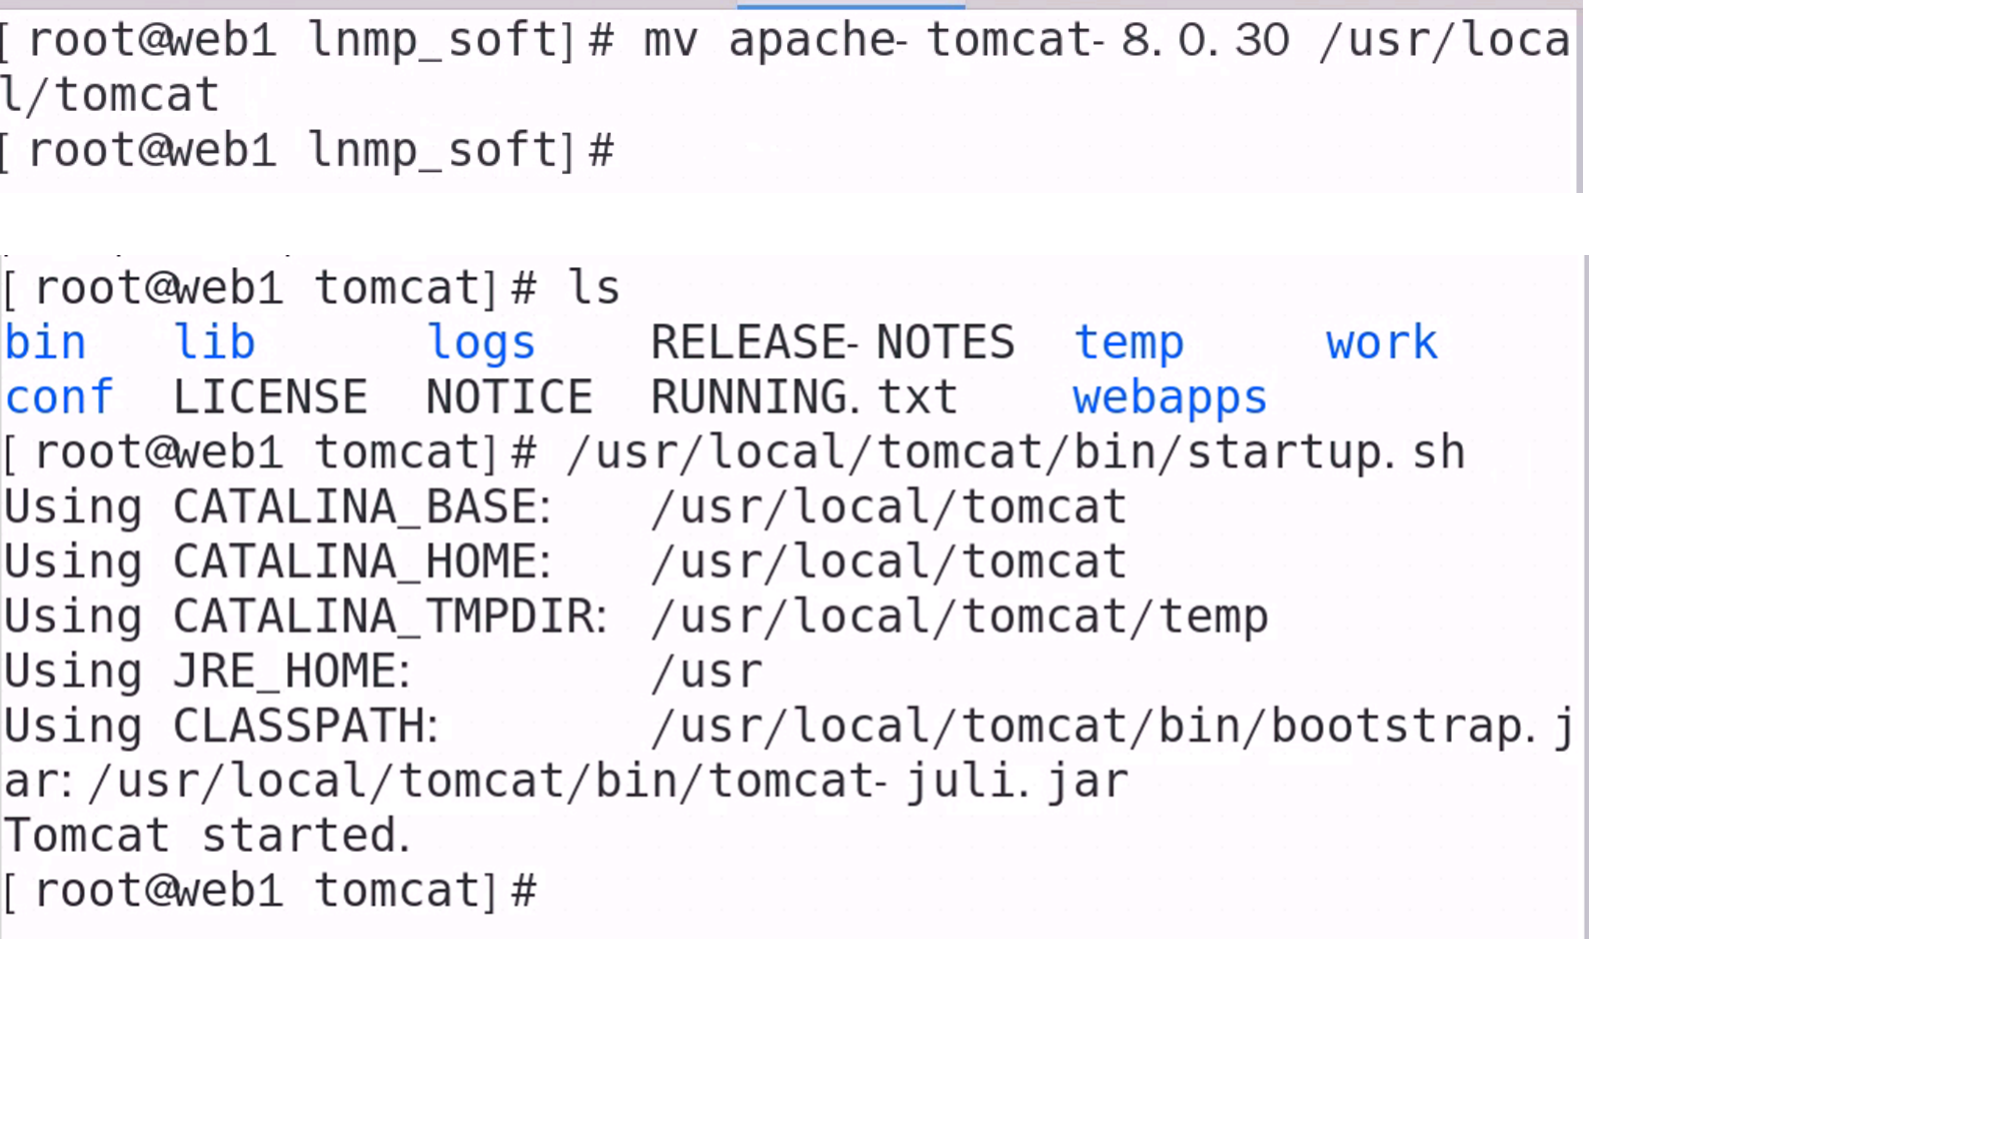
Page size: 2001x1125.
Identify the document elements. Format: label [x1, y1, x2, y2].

picture [0, 255, 1589, 939]
picture [0, 0, 1583, 193]
